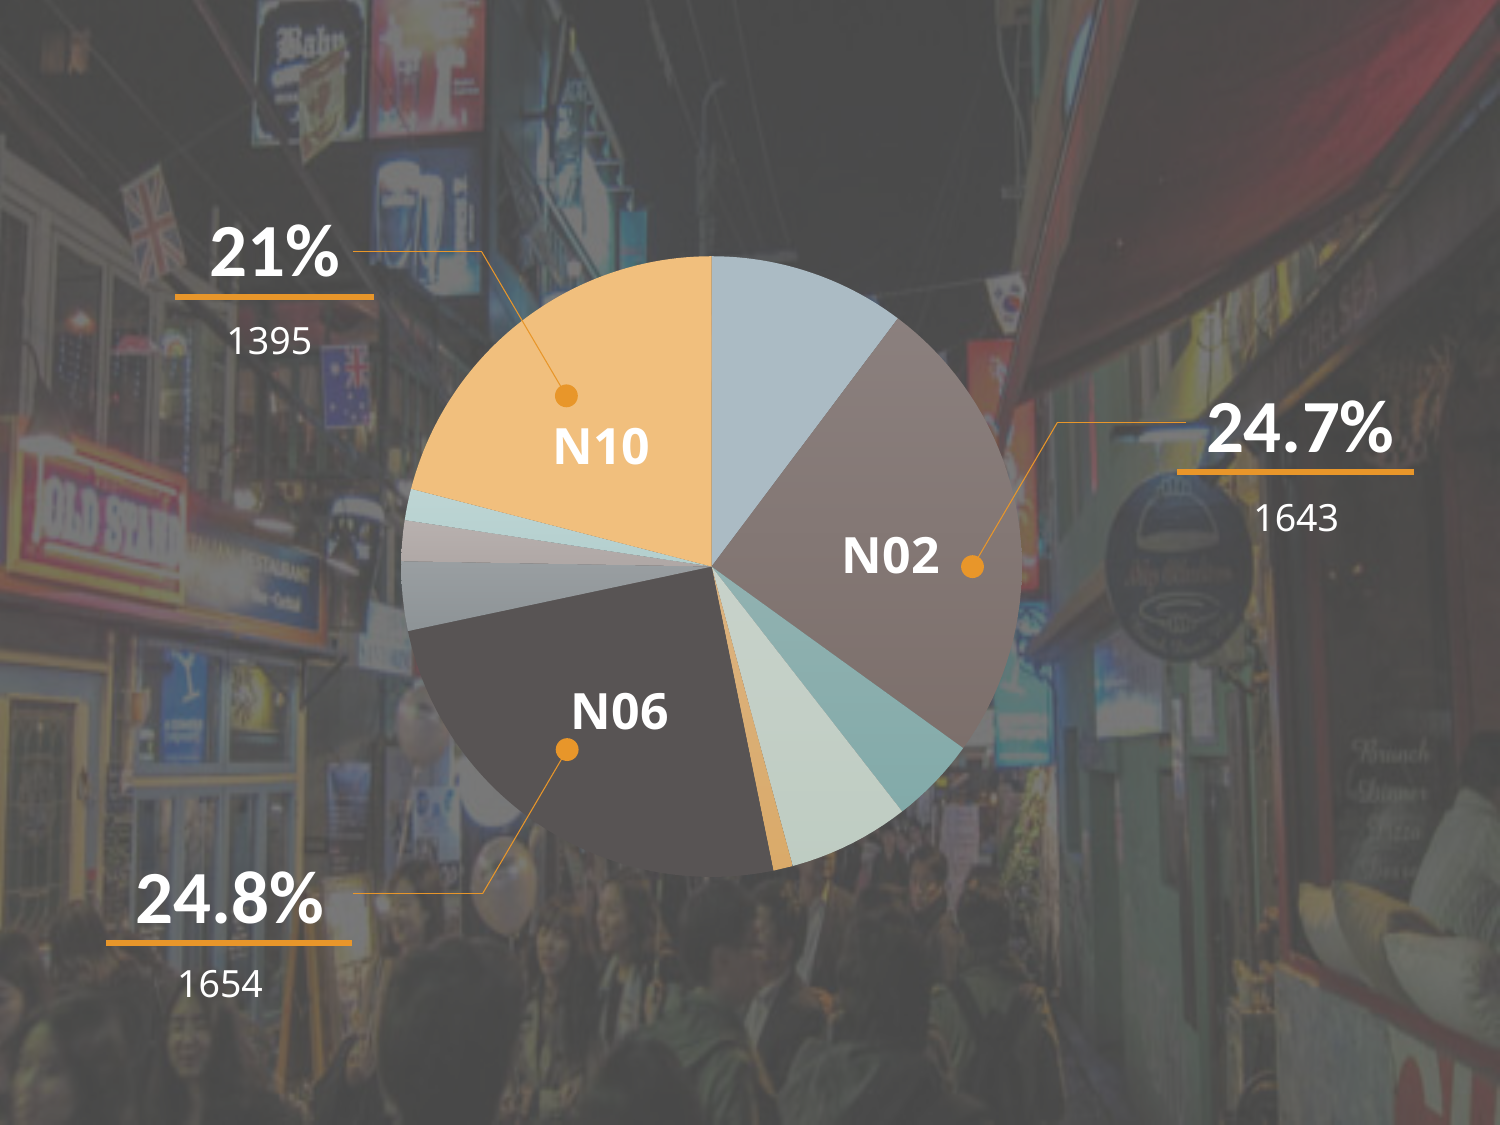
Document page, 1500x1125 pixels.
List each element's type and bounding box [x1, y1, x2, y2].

text_box [962, 422, 1187, 578]
text_box [352, 251, 577, 407]
picture [0, 0, 1500, 1125]
text_box [353, 739, 578, 894]
chart [234, 233, 1235, 901]
